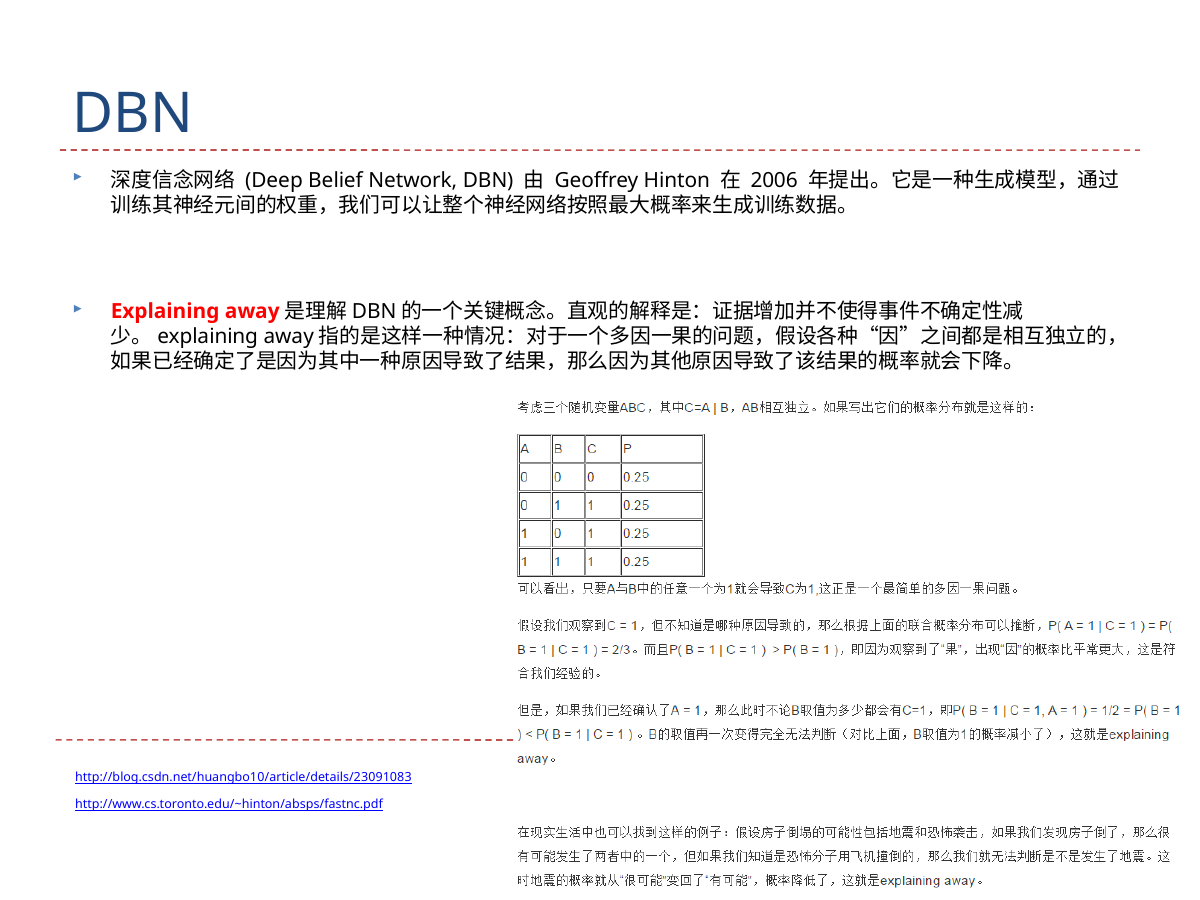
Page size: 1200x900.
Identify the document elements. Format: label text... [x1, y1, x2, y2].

list http://blog.csdn.net/huangbo10/article/details/23091083 http://www.cs.toronto.edu/~hinton/absps/fastnc.pdf [62, 762, 509, 888]
title DBN [60, 20, 1140, 150]
list 深度信念网络 (Deep Belief Network, DBN) 由 Geoffrey Hinton 在 2006 年提出。它是一种生成模型，通过训练其神经元间的权重，我们可以让整个神经网络按照最大概率来生成训练数据。 Explaining away是理解DBN的一个关键概念。直观的解释是：证据增加并不使得事件不确定性减少。explaining away指的是这样一种情况：对于一个多因一果的问题，假设各种“因”之间都是相互独立的，如果已经确定了是因为其中一种原因导致了结果，那么因为其他原因导致了该结果的概率就会下降。 [60, 159, 1140, 730]
picture [515, 399, 1181, 888]
